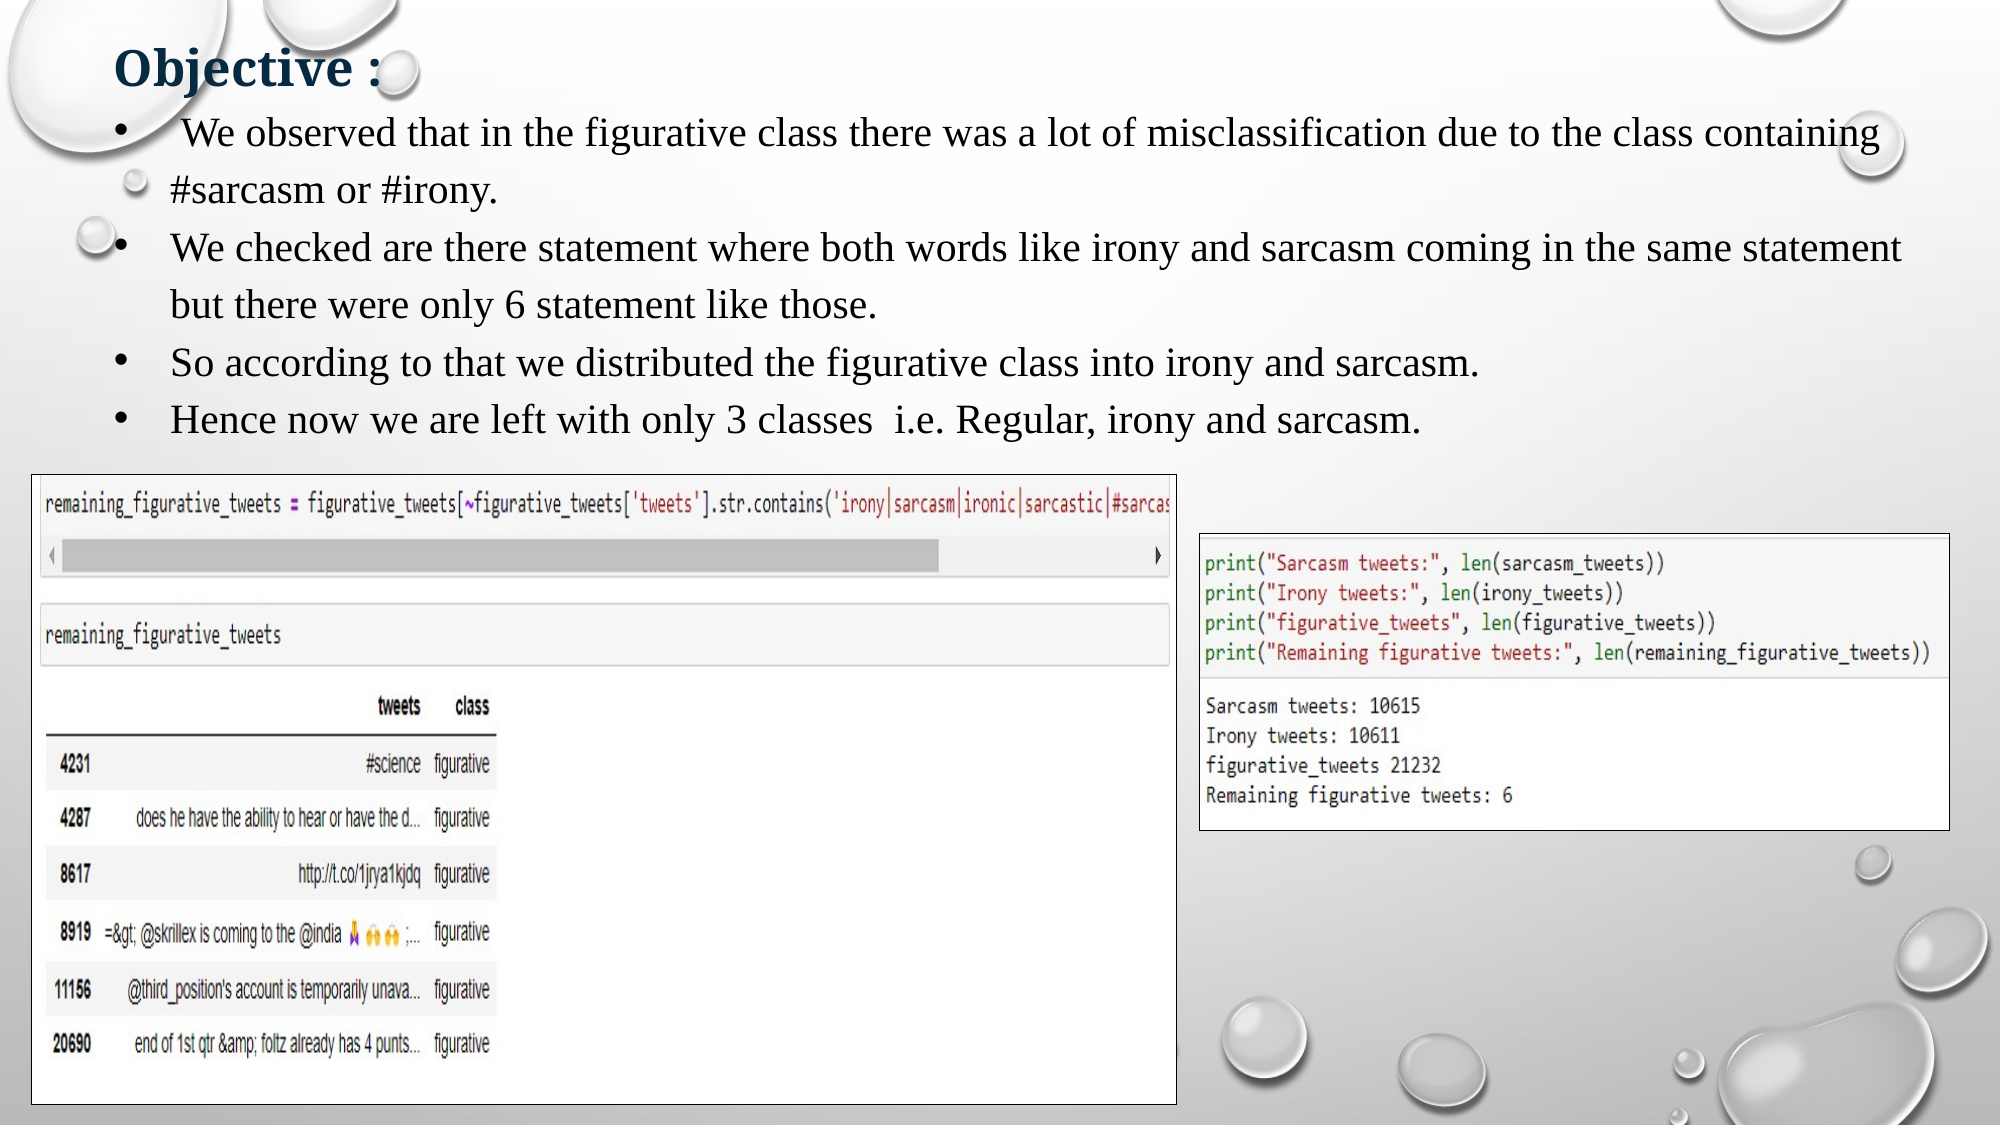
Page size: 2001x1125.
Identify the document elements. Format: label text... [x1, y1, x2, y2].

text_box Objective : We observed that in the figurative class there was a lot of misclassification due to the class containing #sarcasm or #irony. We checked are there statement where both words like irony and sarcasm coming in the same statement but there were only 6 statement like those. So according to that we distributed the figurative class into irony and sarcasm. Hence now we are left with only 3 classes i.e. Regular, irony and sarcasm. [99, 20, 1935, 450]
picture [0, 0, 2000, 1125]
